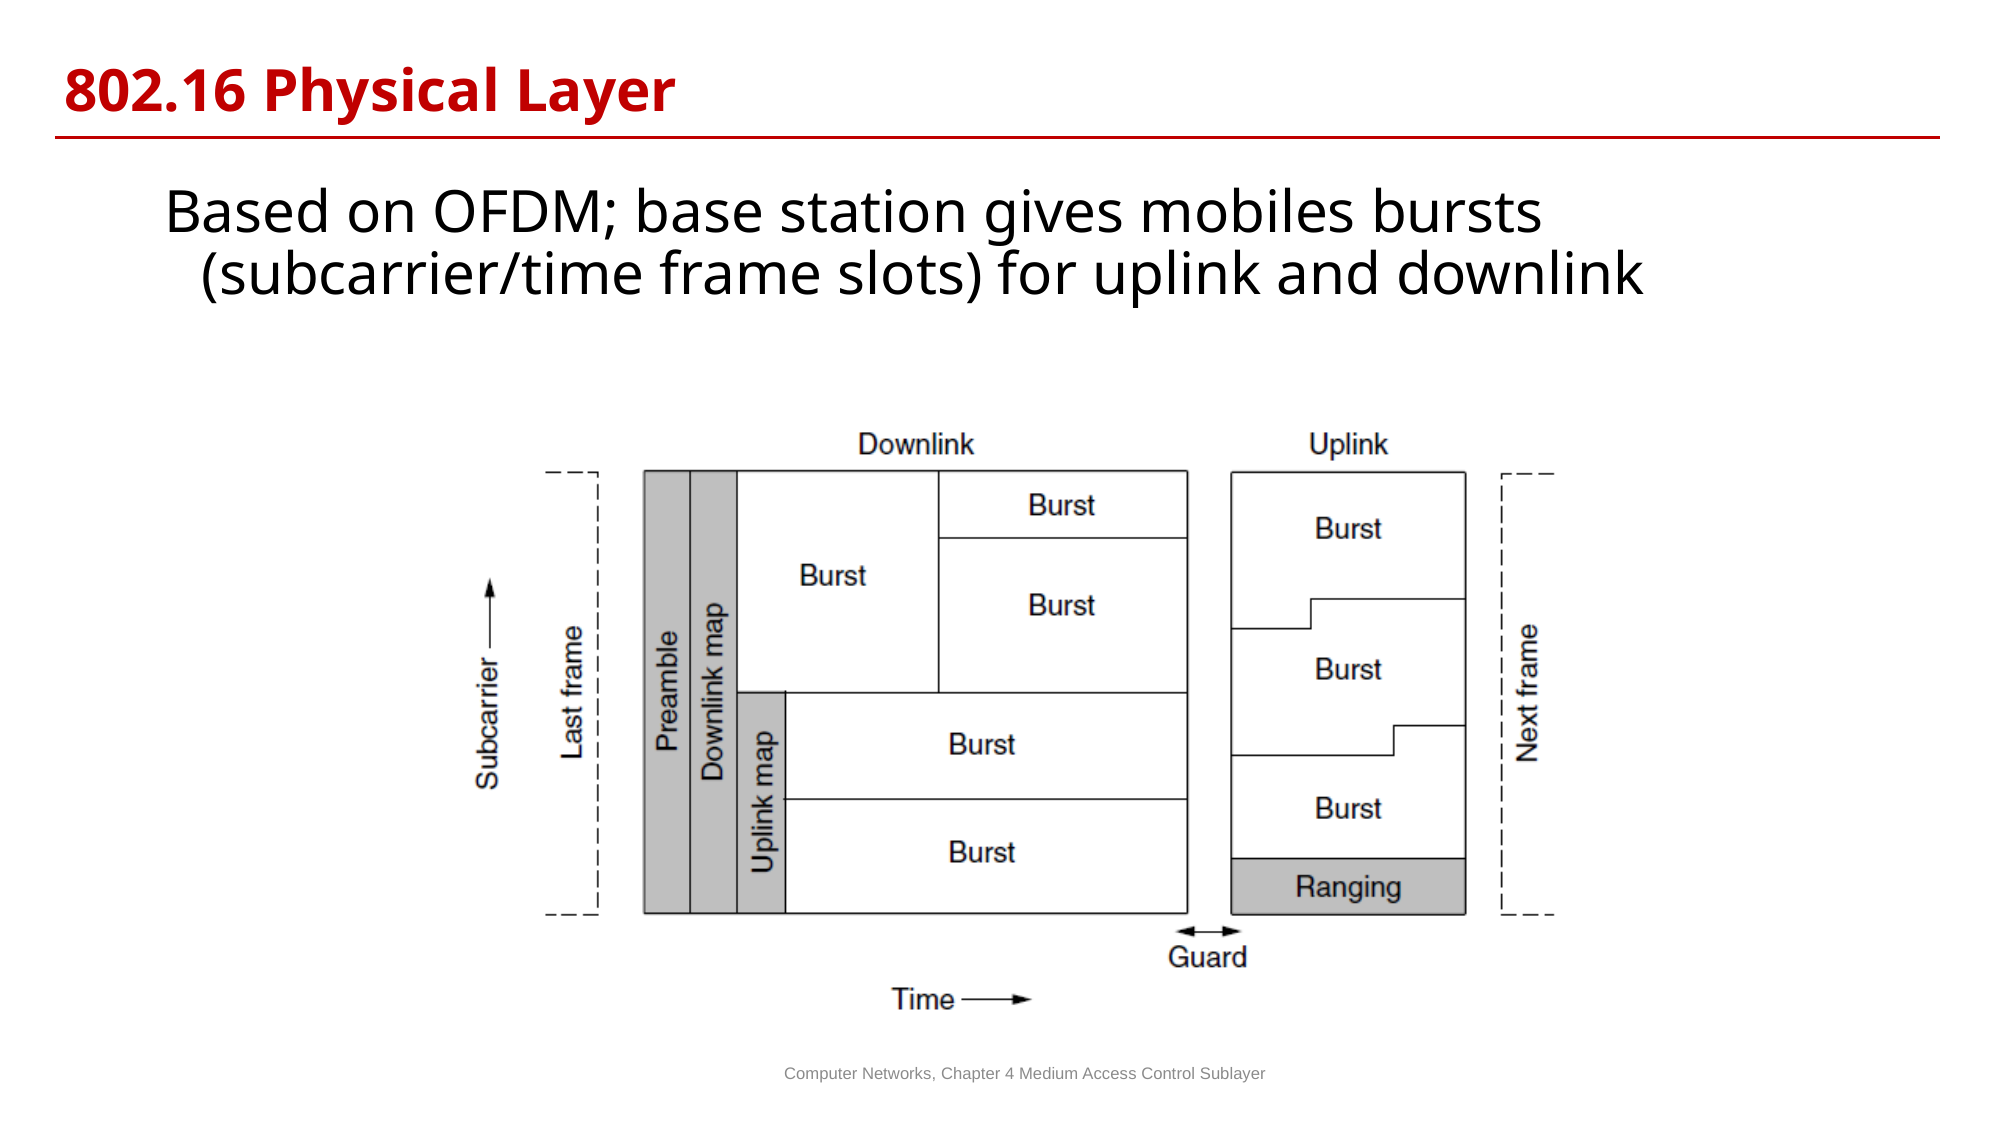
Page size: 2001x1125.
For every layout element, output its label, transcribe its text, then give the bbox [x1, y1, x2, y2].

picture [405, 423, 1595, 1041]
text_box 802.16 Physical Layer [49, 45, 1972, 130]
footer Computer Networks, Chapter 4 Medium Access Control Sublayer [662, 1042, 1389, 1103]
list Based on OFDM; base station gives mobiles bursts (subcarrier/time frame slots) for uplink and downlink [149, 174, 1902, 334]
